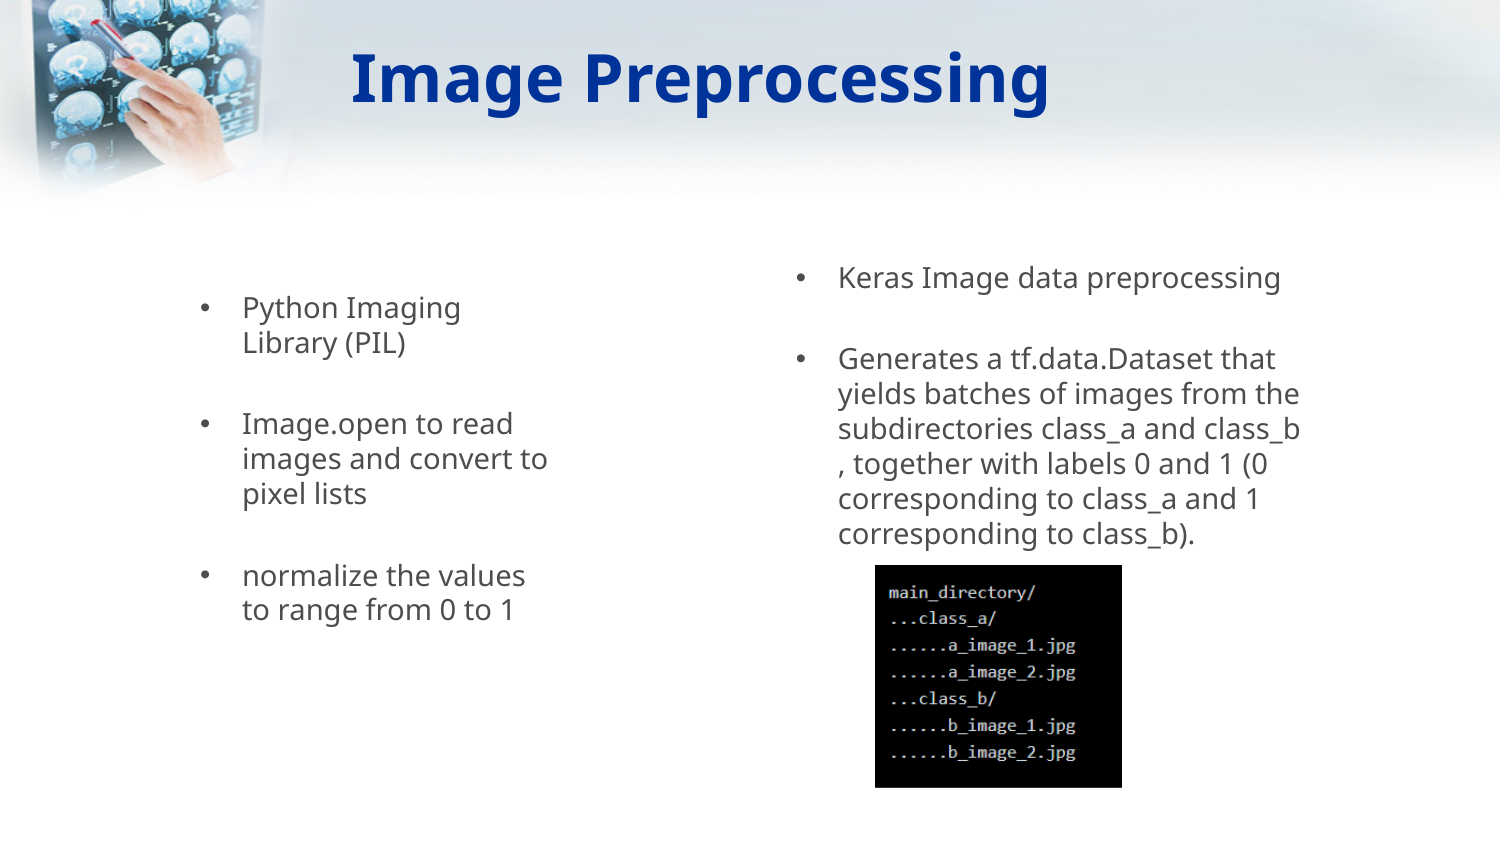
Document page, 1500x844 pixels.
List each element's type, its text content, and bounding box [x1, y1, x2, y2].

title Image Preprocessing [336, 44, 1376, 108]
list Python Imaging Library (PIL) Image.open to read images and convert to pixel lists normalize the values to range from 0 to 1 [170, 241, 570, 701]
picture [0, 0, 1500, 844]
text_box Keras Image data preprocessing Generates a tf.data.Dataset that yields batches of images from the subdirectories class_a and class_b, together with labels 0 and 1 (0 corresponding to class_a and 1 corresponding to class_b). [766, 251, 1317, 711]
